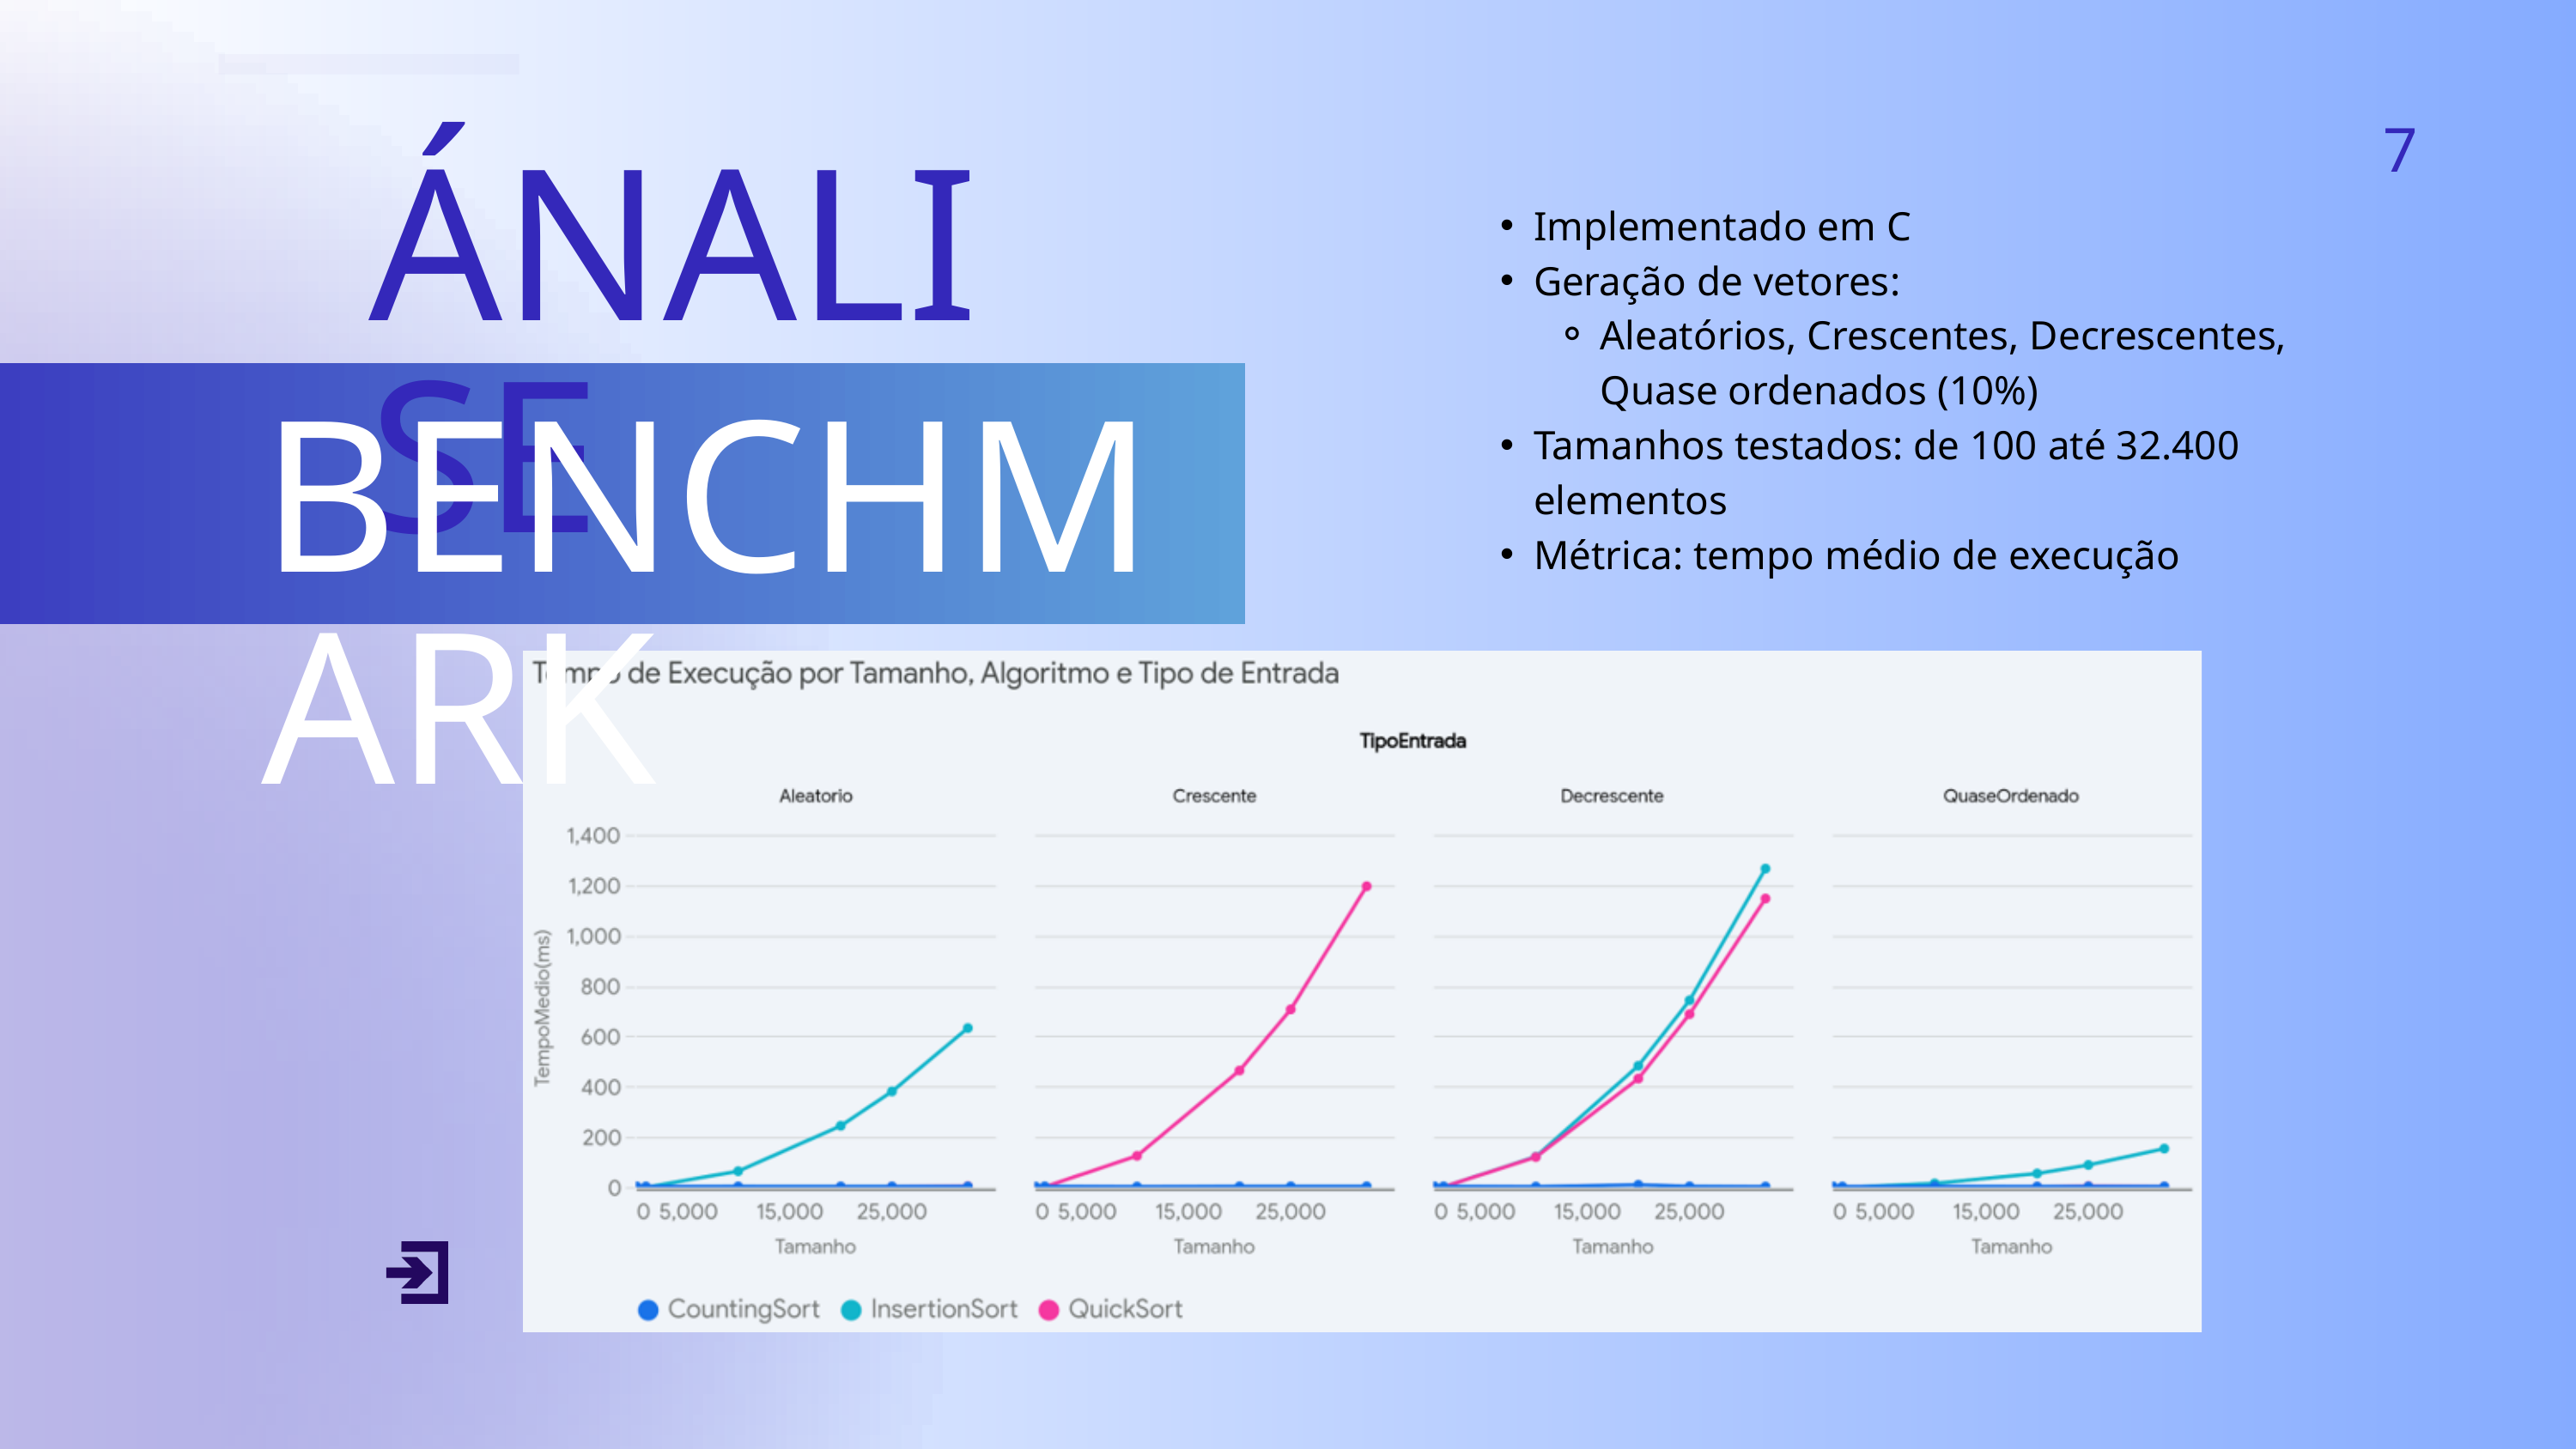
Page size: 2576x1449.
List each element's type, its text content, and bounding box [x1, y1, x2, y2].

text_box [0, 633, 975, 1449]
text_box BENCHMARK [261, 402, 1288, 827]
text_box 7 [2382, 99, 2418, 185]
text_box [523, 651, 2202, 1332]
text_box [0, 0, 975, 361]
text_box Implementado em C Geração de vetores: Aleatórios, Crescentes, Decrescentes, Quase ordenados (10%) Tamanhos testados: de 100 até 32.400 elementos Métrica: tempo médio de execução [1467, 193, 2348, 633]
text_box [386, 1241, 448, 1304]
text_box ÁNALISE [368, 149, 1024, 361]
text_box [0, 362, 1245, 625]
